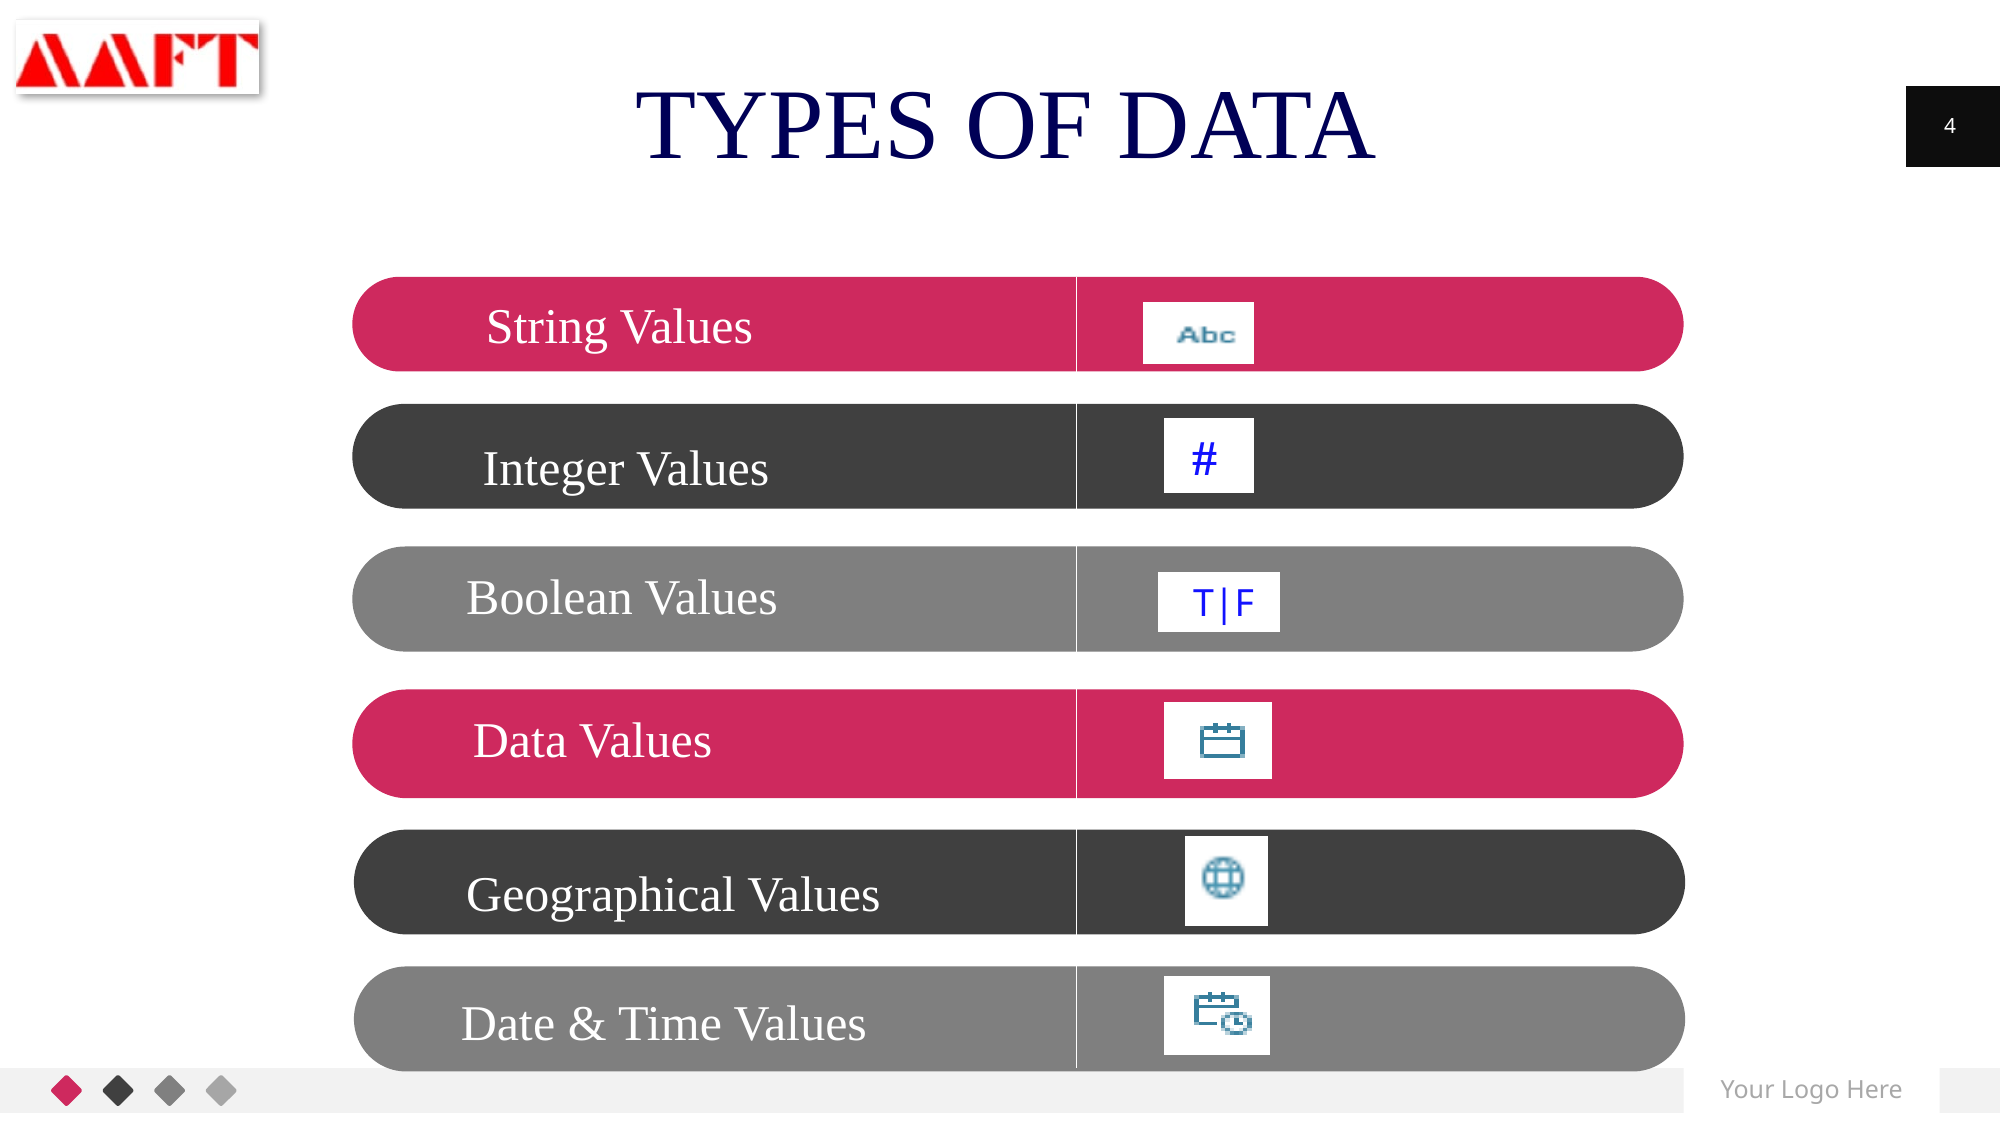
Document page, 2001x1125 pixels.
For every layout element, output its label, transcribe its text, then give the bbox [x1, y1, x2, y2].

text_box [352, 828, 1076, 936]
picture [1164, 702, 1272, 779]
title Types of data [143, 72, 1869, 182]
text_box [351, 545, 1076, 653]
picture [1143, 302, 1254, 364]
text_box [351, 688, 1076, 800]
text_box [351, 402, 1076, 510]
text_box Data Values [458, 699, 871, 775]
text_box [352, 965, 1687, 1073]
slide_number 4 [1915, 96, 1985, 157]
text_box T|F [1158, 572, 1280, 632]
text_box [1077, 688, 1685, 800]
footer Your Logo Here [1683, 1067, 1940, 1114]
text_box Geographical Values [451, 853, 989, 929]
picture [1185, 836, 1268, 926]
text_box String Values [471, 286, 884, 361]
picture [1163, 976, 1270, 1055]
text_box [1077, 828, 1687, 936]
picture [16, 19, 259, 94]
text_box # [1164, 418, 1254, 493]
text_box [1077, 545, 1685, 653]
text_box [351, 275, 1685, 373]
text_box [1077, 402, 1685, 510]
text_box Date & Time Values [446, 983, 1033, 1059]
text_box Integer Values [467, 427, 881, 503]
text_box Boolean Values [451, 556, 864, 632]
